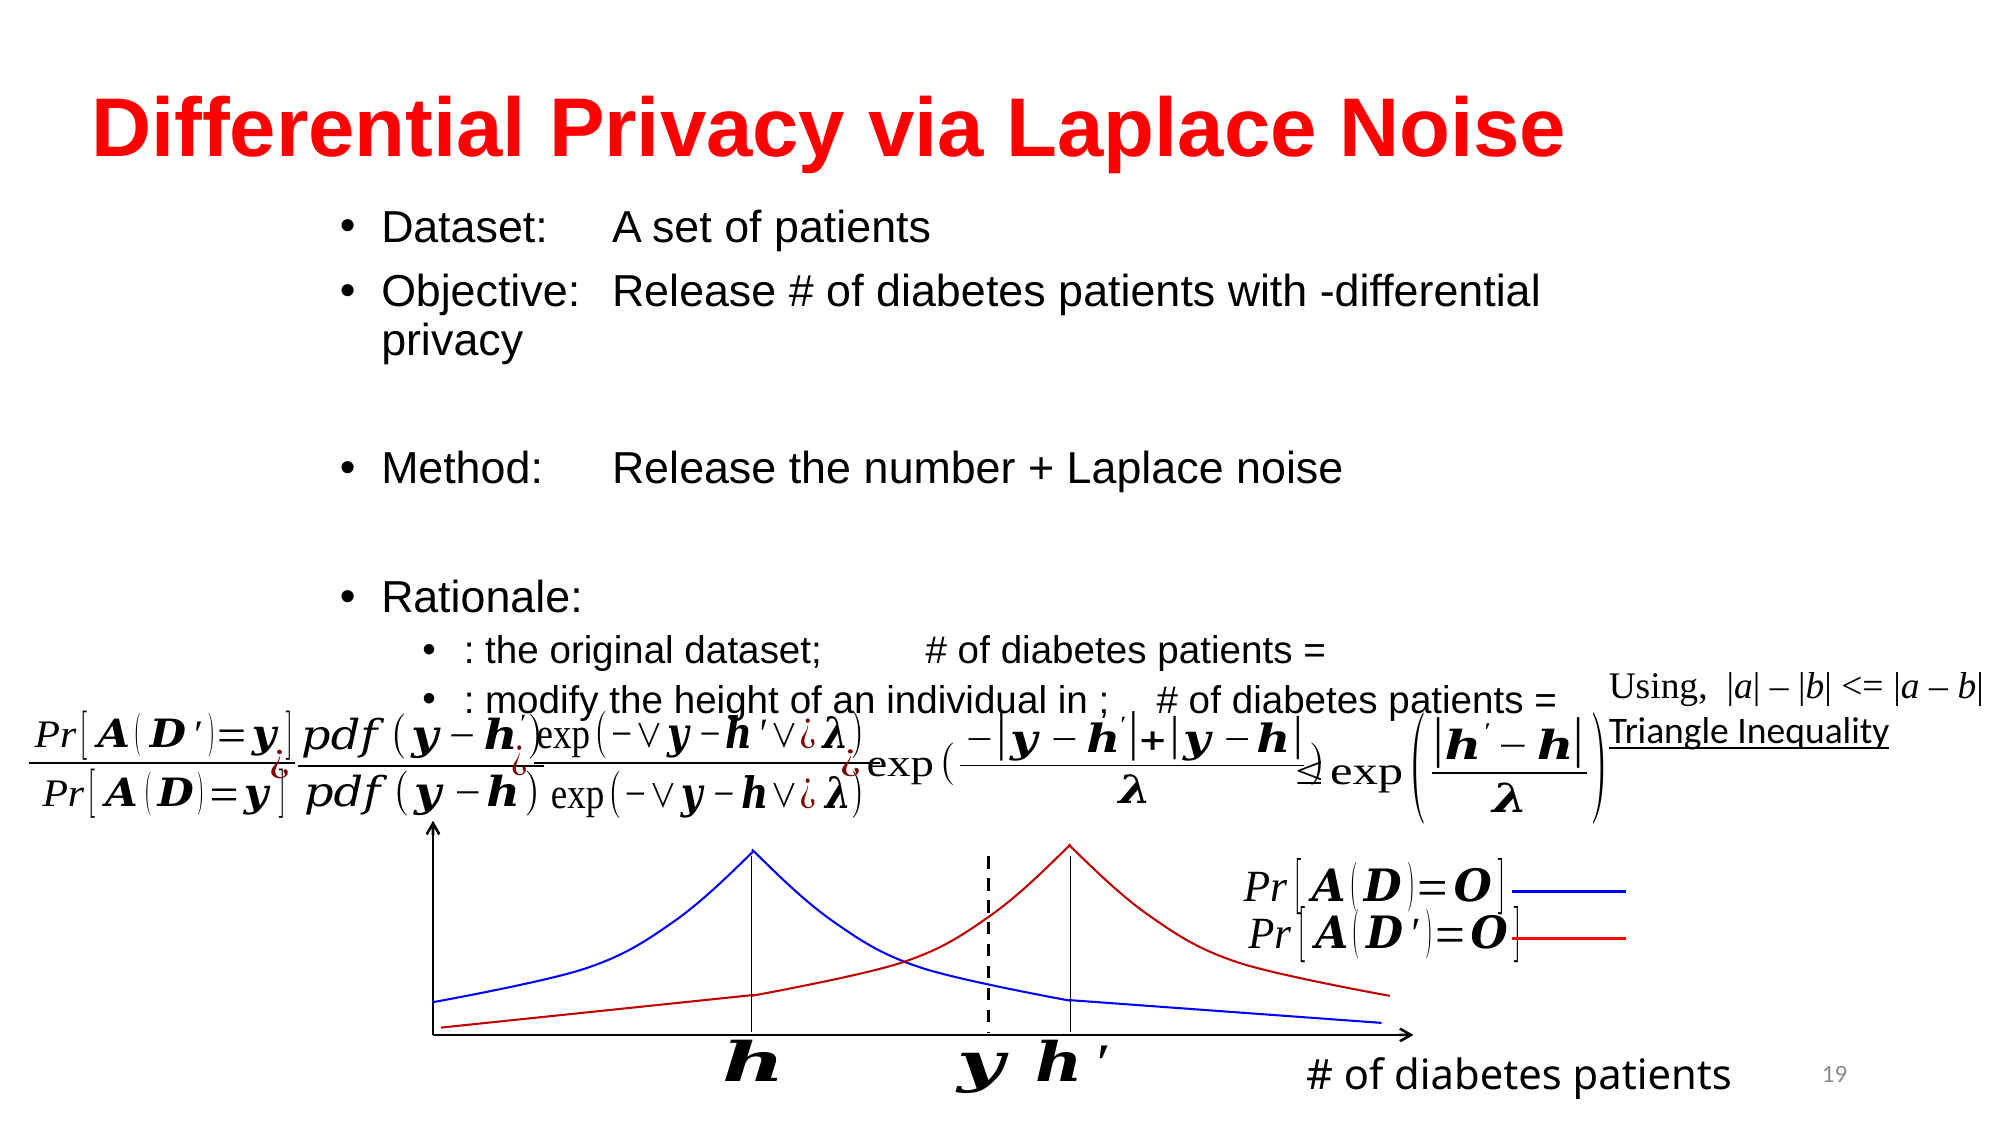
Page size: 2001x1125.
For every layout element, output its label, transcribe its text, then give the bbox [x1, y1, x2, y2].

text_box [1071, 999, 1382, 1024]
text_box [989, 843, 1072, 918]
text_box # of diabetes patients [1291, 1040, 1747, 1105]
text_box Using, |a| – |b| <= |a – b| Triangle Inequality [1593, 653, 2000, 759]
text_box [989, 961, 1068, 1002]
text_box [754, 884, 988, 997]
slide_number 19 [1412, 1042, 1863, 1103]
text_box [434, 851, 754, 1004]
title Differential Privacy via Laplace Noise [76, 21, 1802, 239]
text_box [904, 943, 988, 986]
text_box [751, 848, 905, 942]
text_box [1070, 846, 1390, 997]
text_box [440, 994, 751, 1029]
